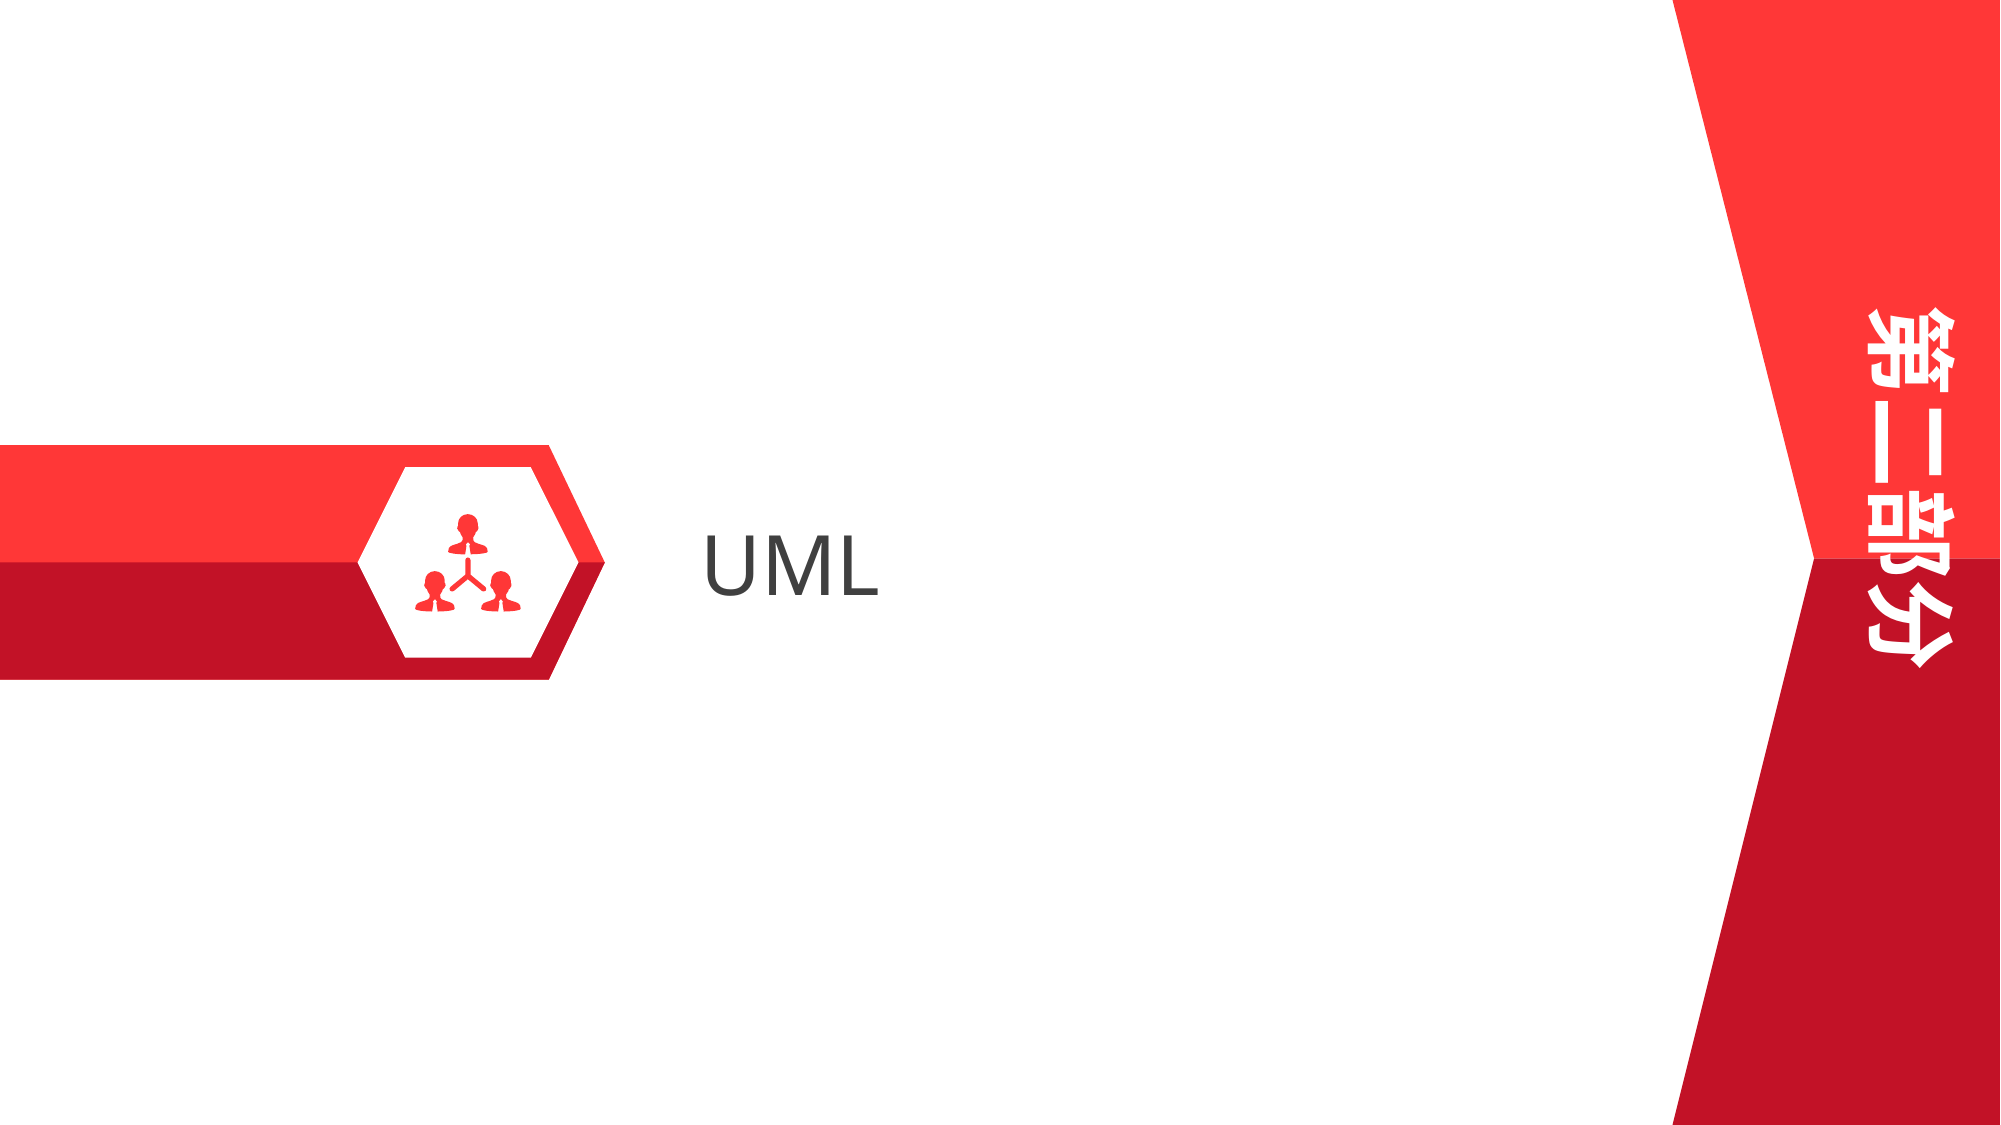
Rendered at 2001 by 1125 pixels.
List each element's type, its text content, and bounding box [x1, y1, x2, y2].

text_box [0, 445, 605, 680]
text_box [1671, 559, 2000, 1125]
text_box UML [685, 504, 896, 620]
text_box 第二部分 [1833, 289, 1976, 836]
text_box [1671, 0, 2000, 560]
